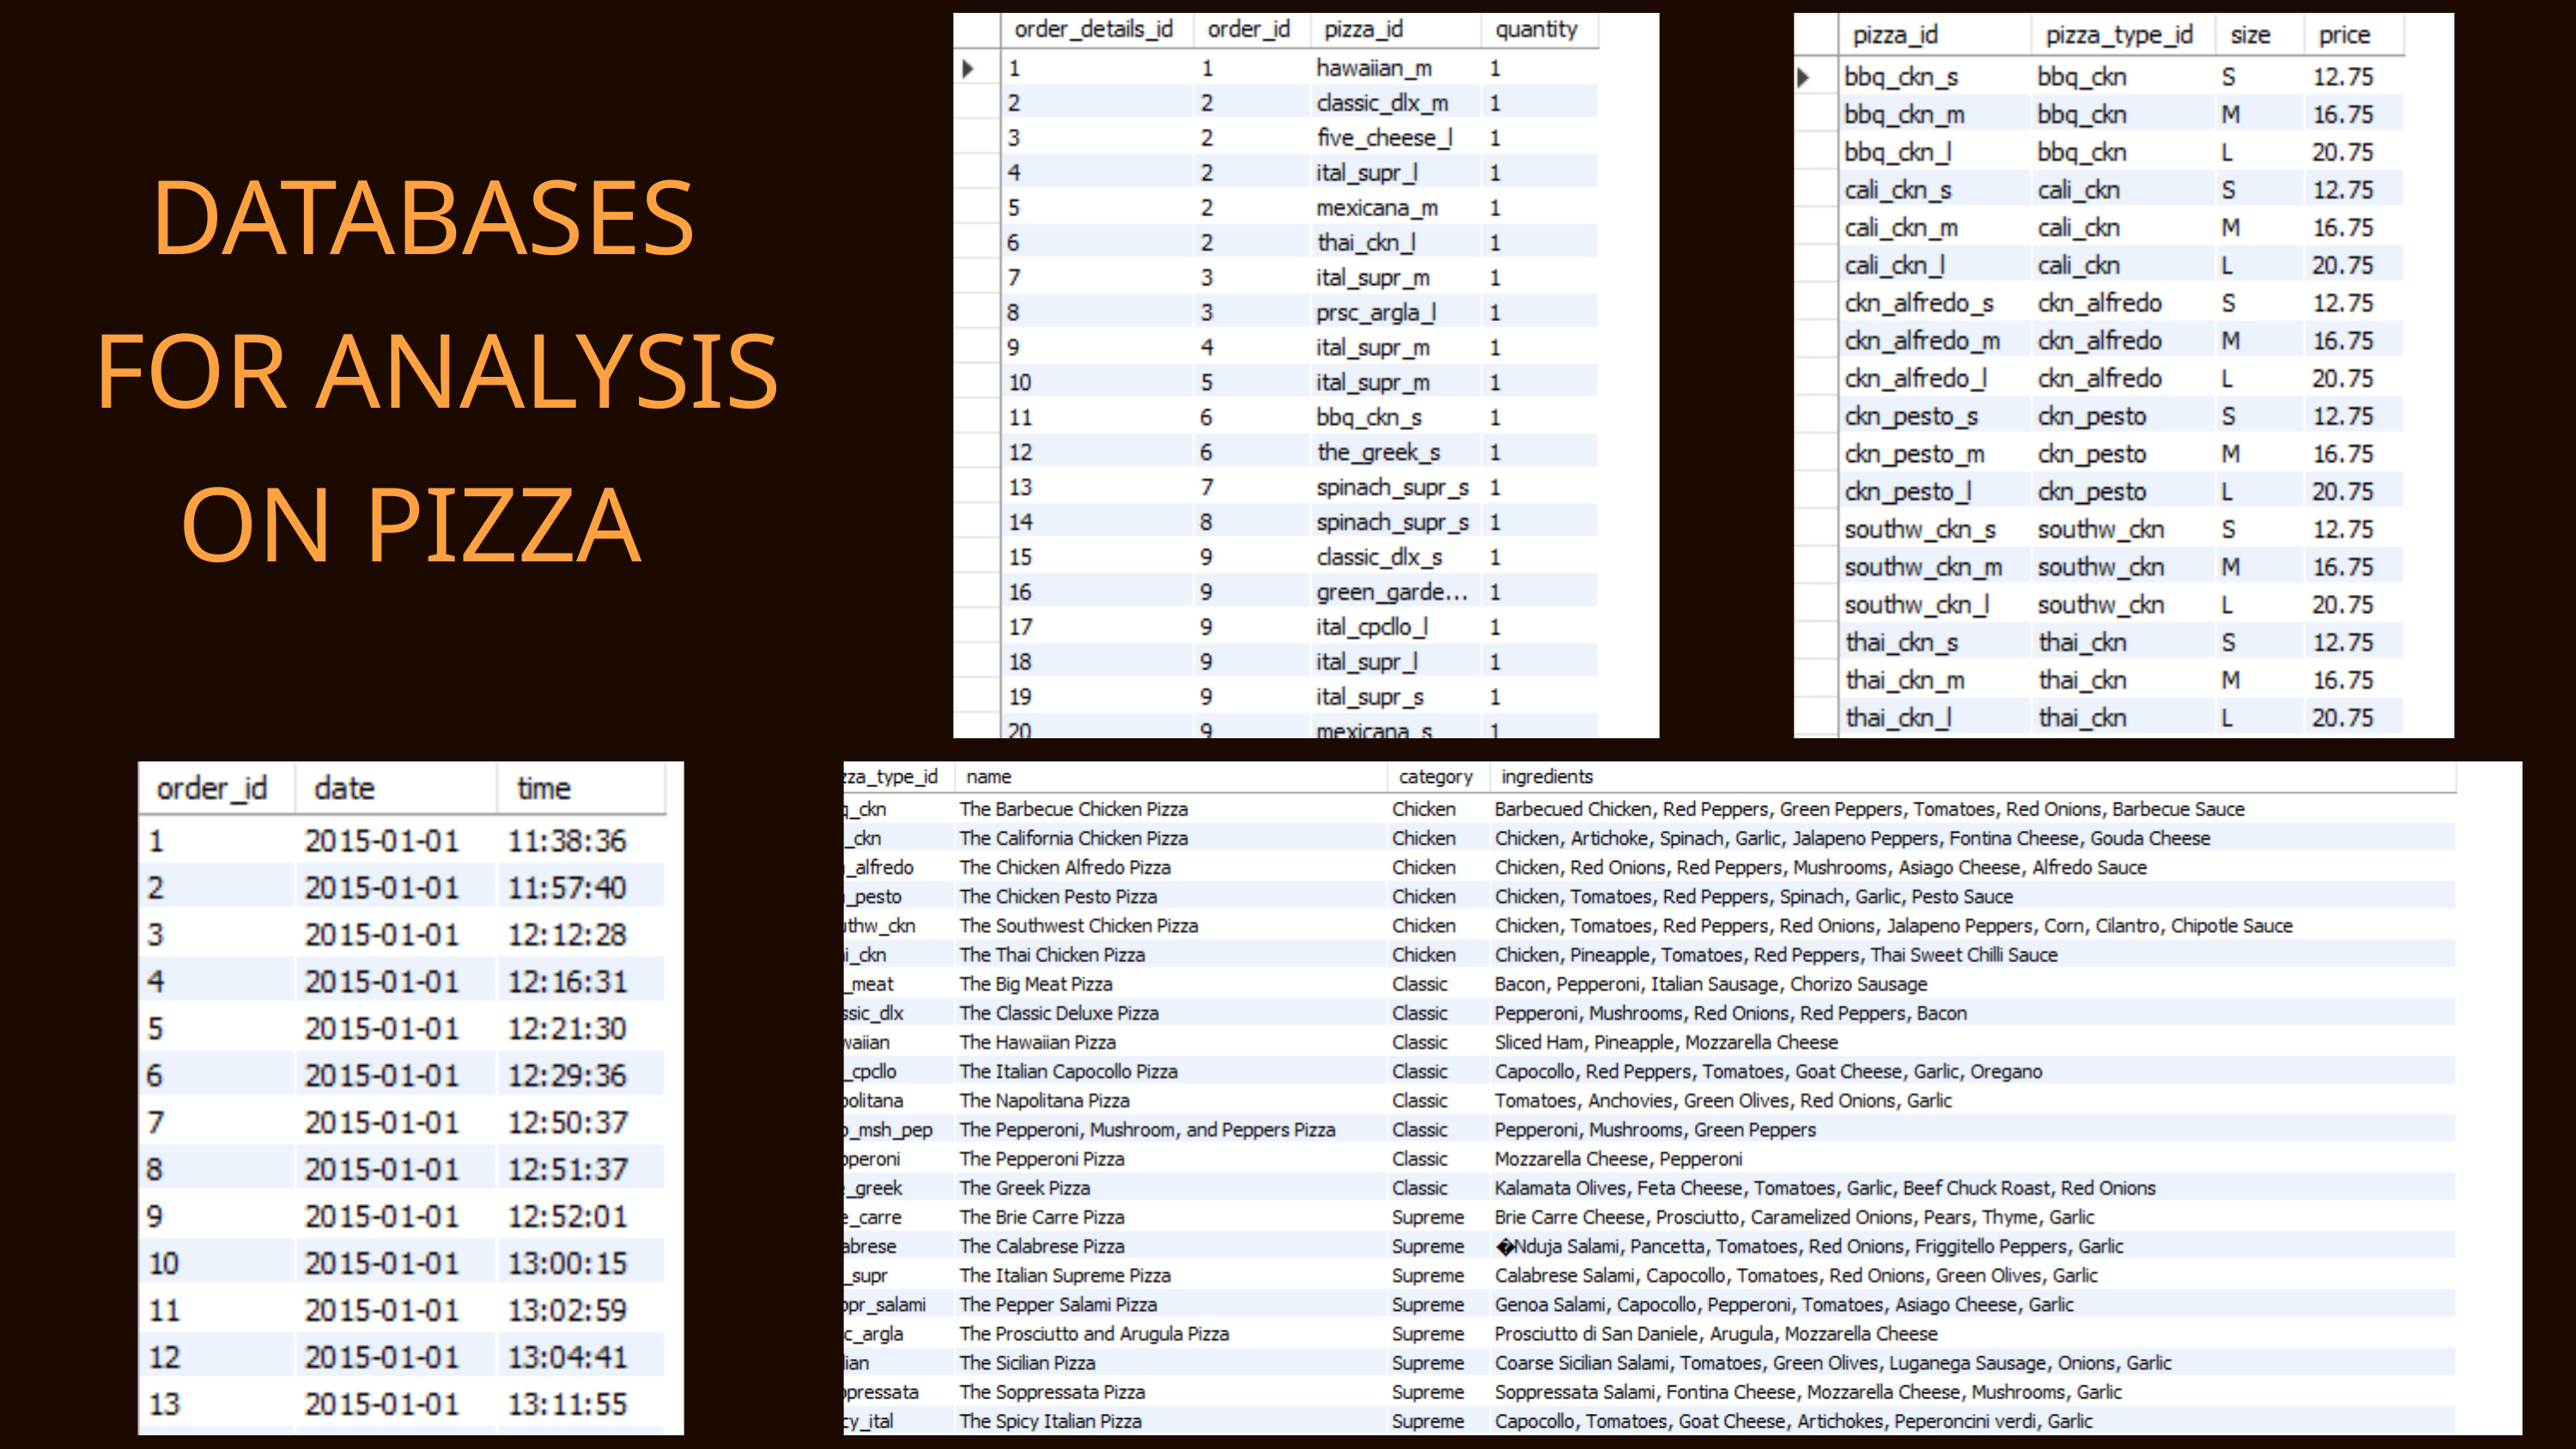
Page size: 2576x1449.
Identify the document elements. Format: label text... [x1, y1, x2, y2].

text_box [953, 13, 1660, 738]
text_box [1794, 13, 2455, 738]
text_box [137, 761, 684, 1435]
text_box [843, 761, 2523, 1435]
text_box DATABASES FOR ANALYSIS ON PIZZA [62, 120, 784, 583]
